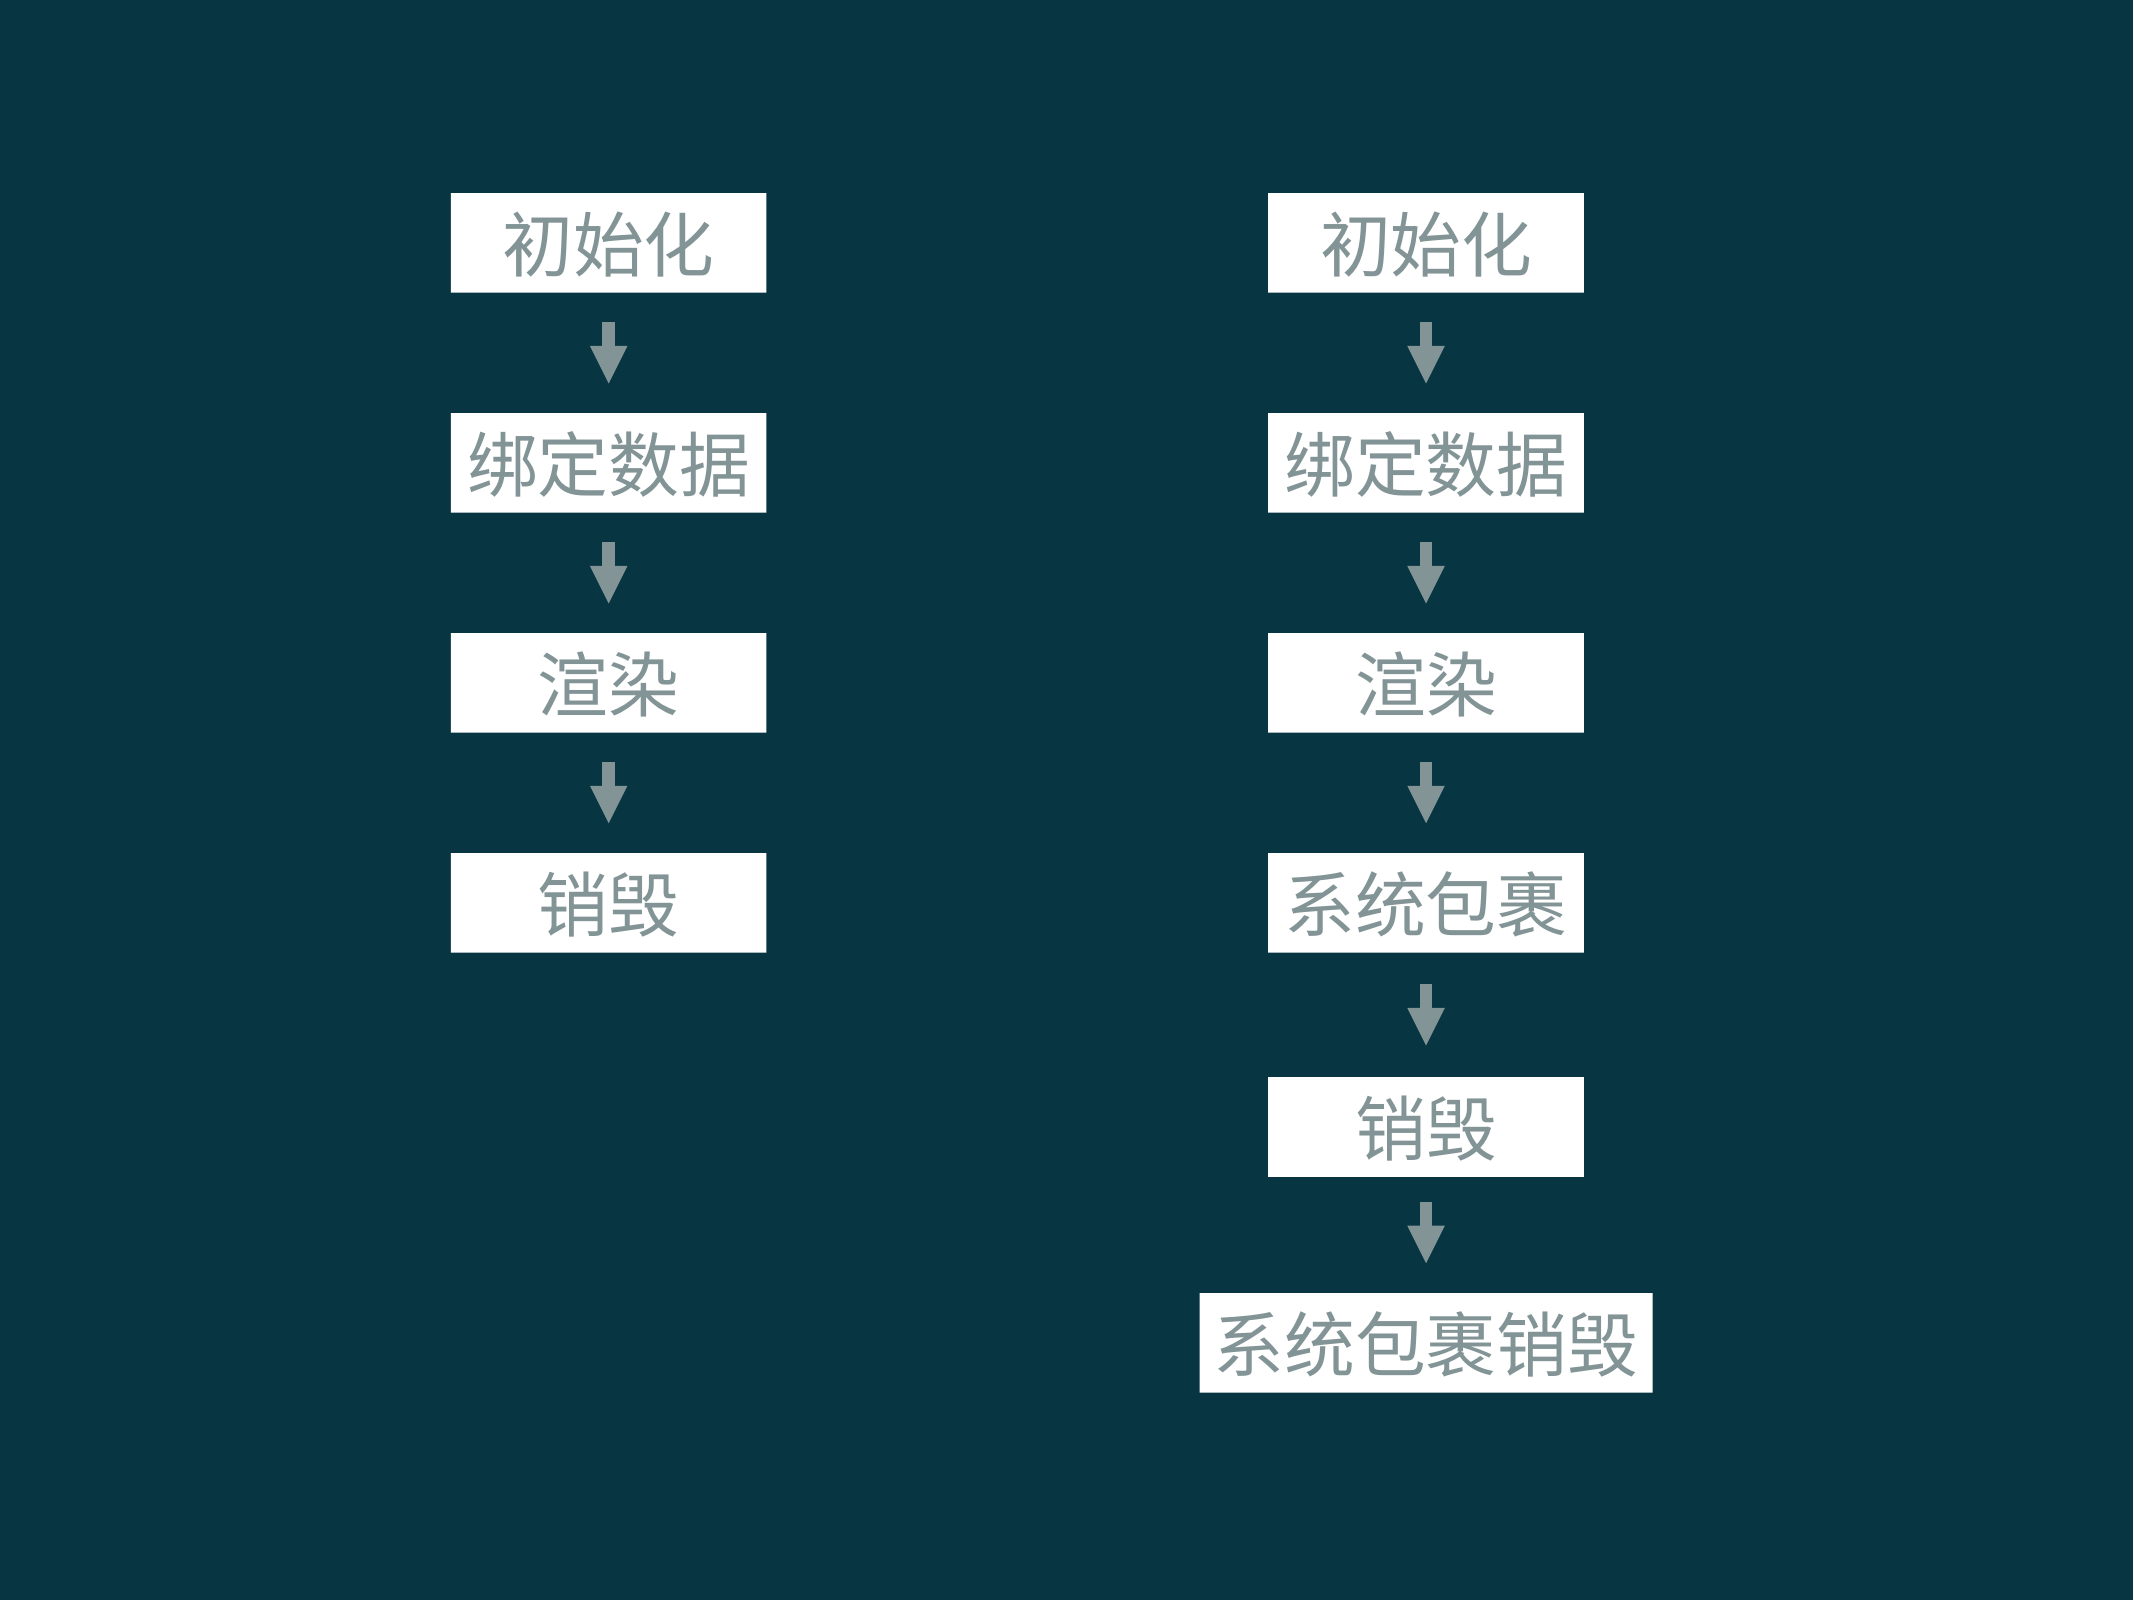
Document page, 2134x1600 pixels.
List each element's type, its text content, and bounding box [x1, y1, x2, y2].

text_box [1419, 1202, 1433, 1264]
text_box 初始化 [1268, 193, 1584, 293]
text_box [602, 322, 615, 384]
text_box 系统包裹销毁 [1199, 1293, 1653, 1393]
text_box 绑定数据 [1268, 413, 1584, 513]
text_box 初始化 [450, 193, 767, 293]
text_box 销毁 [450, 853, 767, 953]
text_box 渲染 [1268, 633, 1584, 733]
text_box [602, 542, 615, 604]
text_box 绑定数据 [450, 413, 767, 513]
text_box 系统包裹 [1268, 853, 1584, 953]
text_box [602, 762, 615, 824]
text_box [1419, 322, 1433, 384]
text_box [1419, 762, 1433, 824]
text_box 渲染 [450, 633, 767, 733]
text_box 销毁 [1268, 1077, 1584, 1177]
text_box [1419, 542, 1433, 604]
text_box [1419, 984, 1433, 1046]
